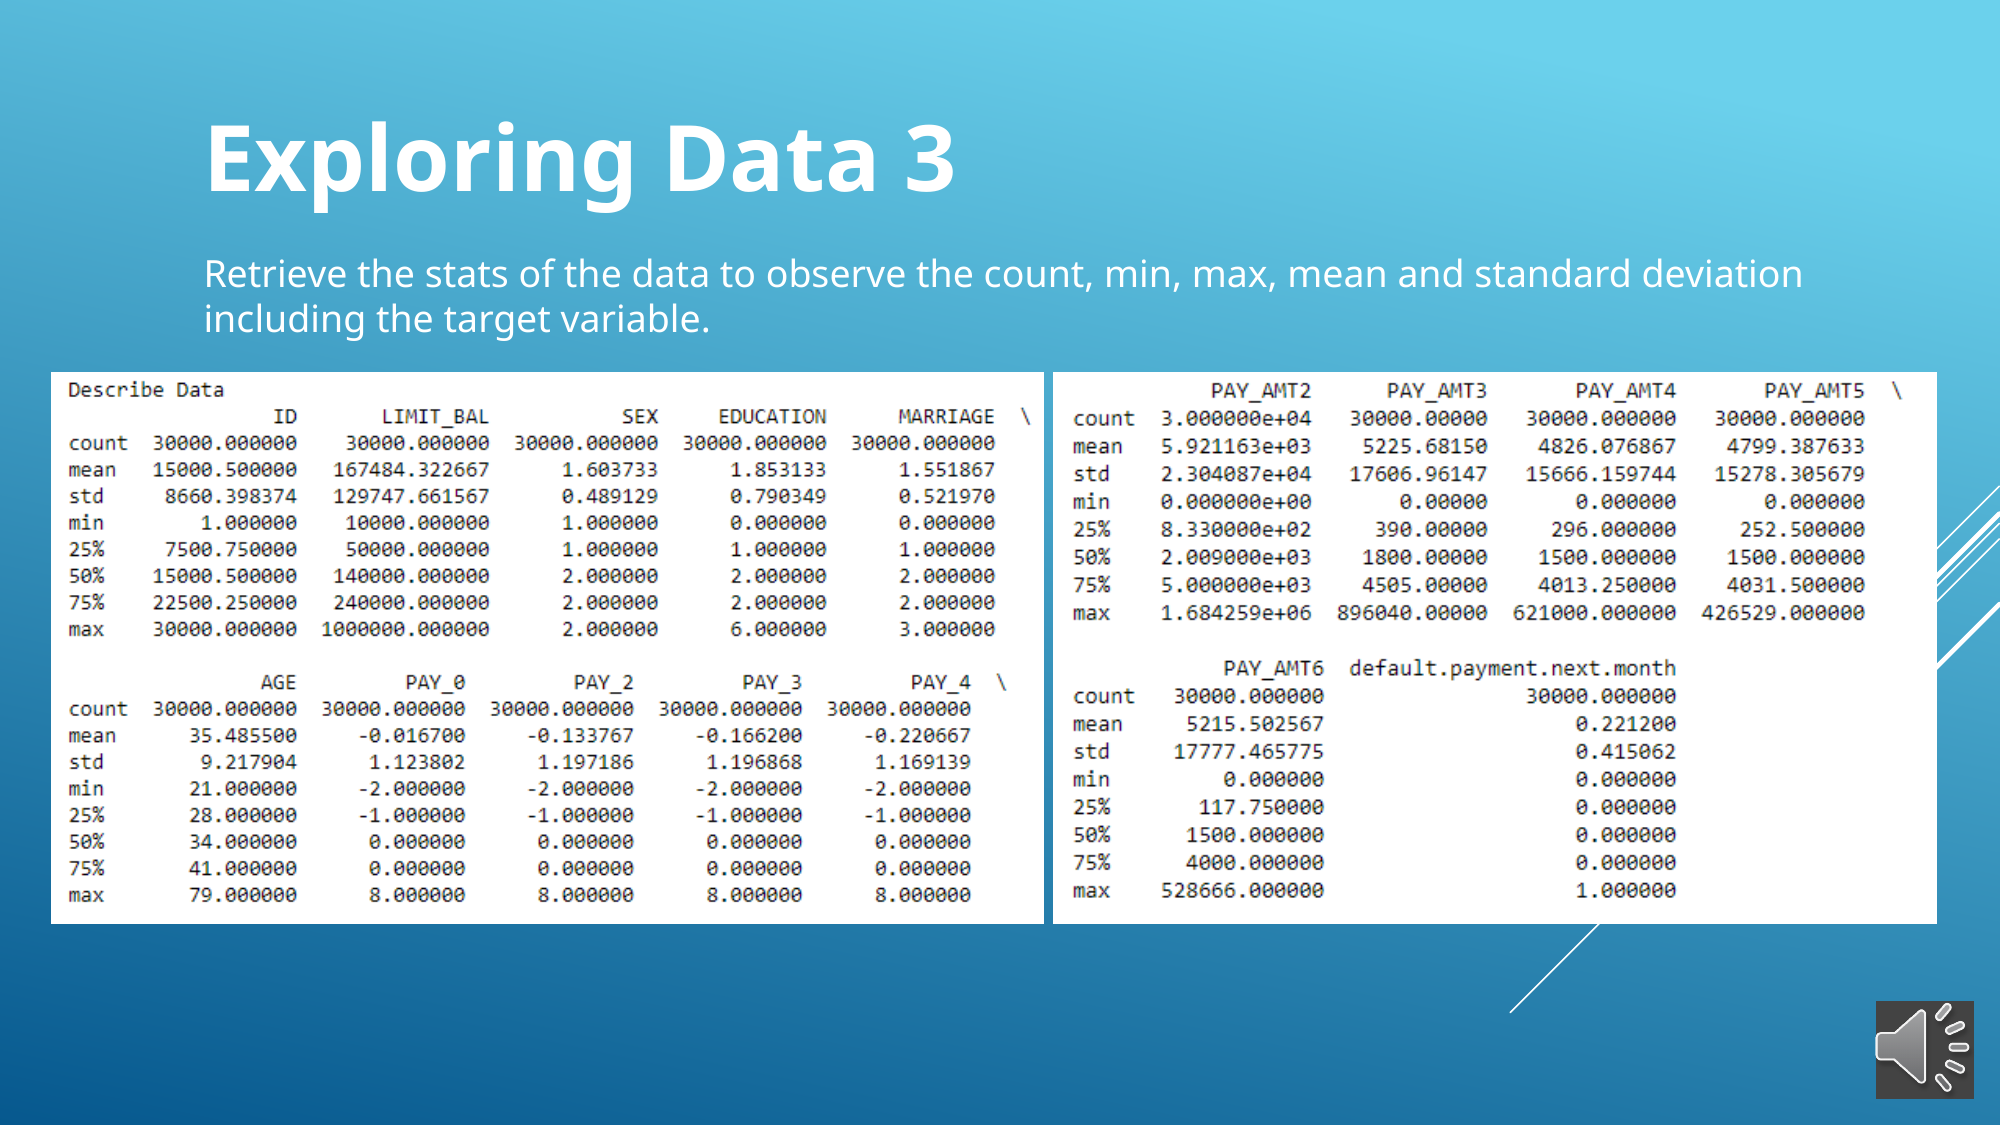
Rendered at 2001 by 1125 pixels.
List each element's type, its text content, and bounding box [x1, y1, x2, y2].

text_box Retrieve the stats of the data to observe the count, min, max, mean and standard deviation including the target variable. [188, 242, 1900, 347]
picture [1053, 371, 1937, 924]
picture [51, 371, 1045, 924]
picture [1874, 999, 1976, 1101]
text_box Exploring Data 3 [188, 92, 1812, 217]
